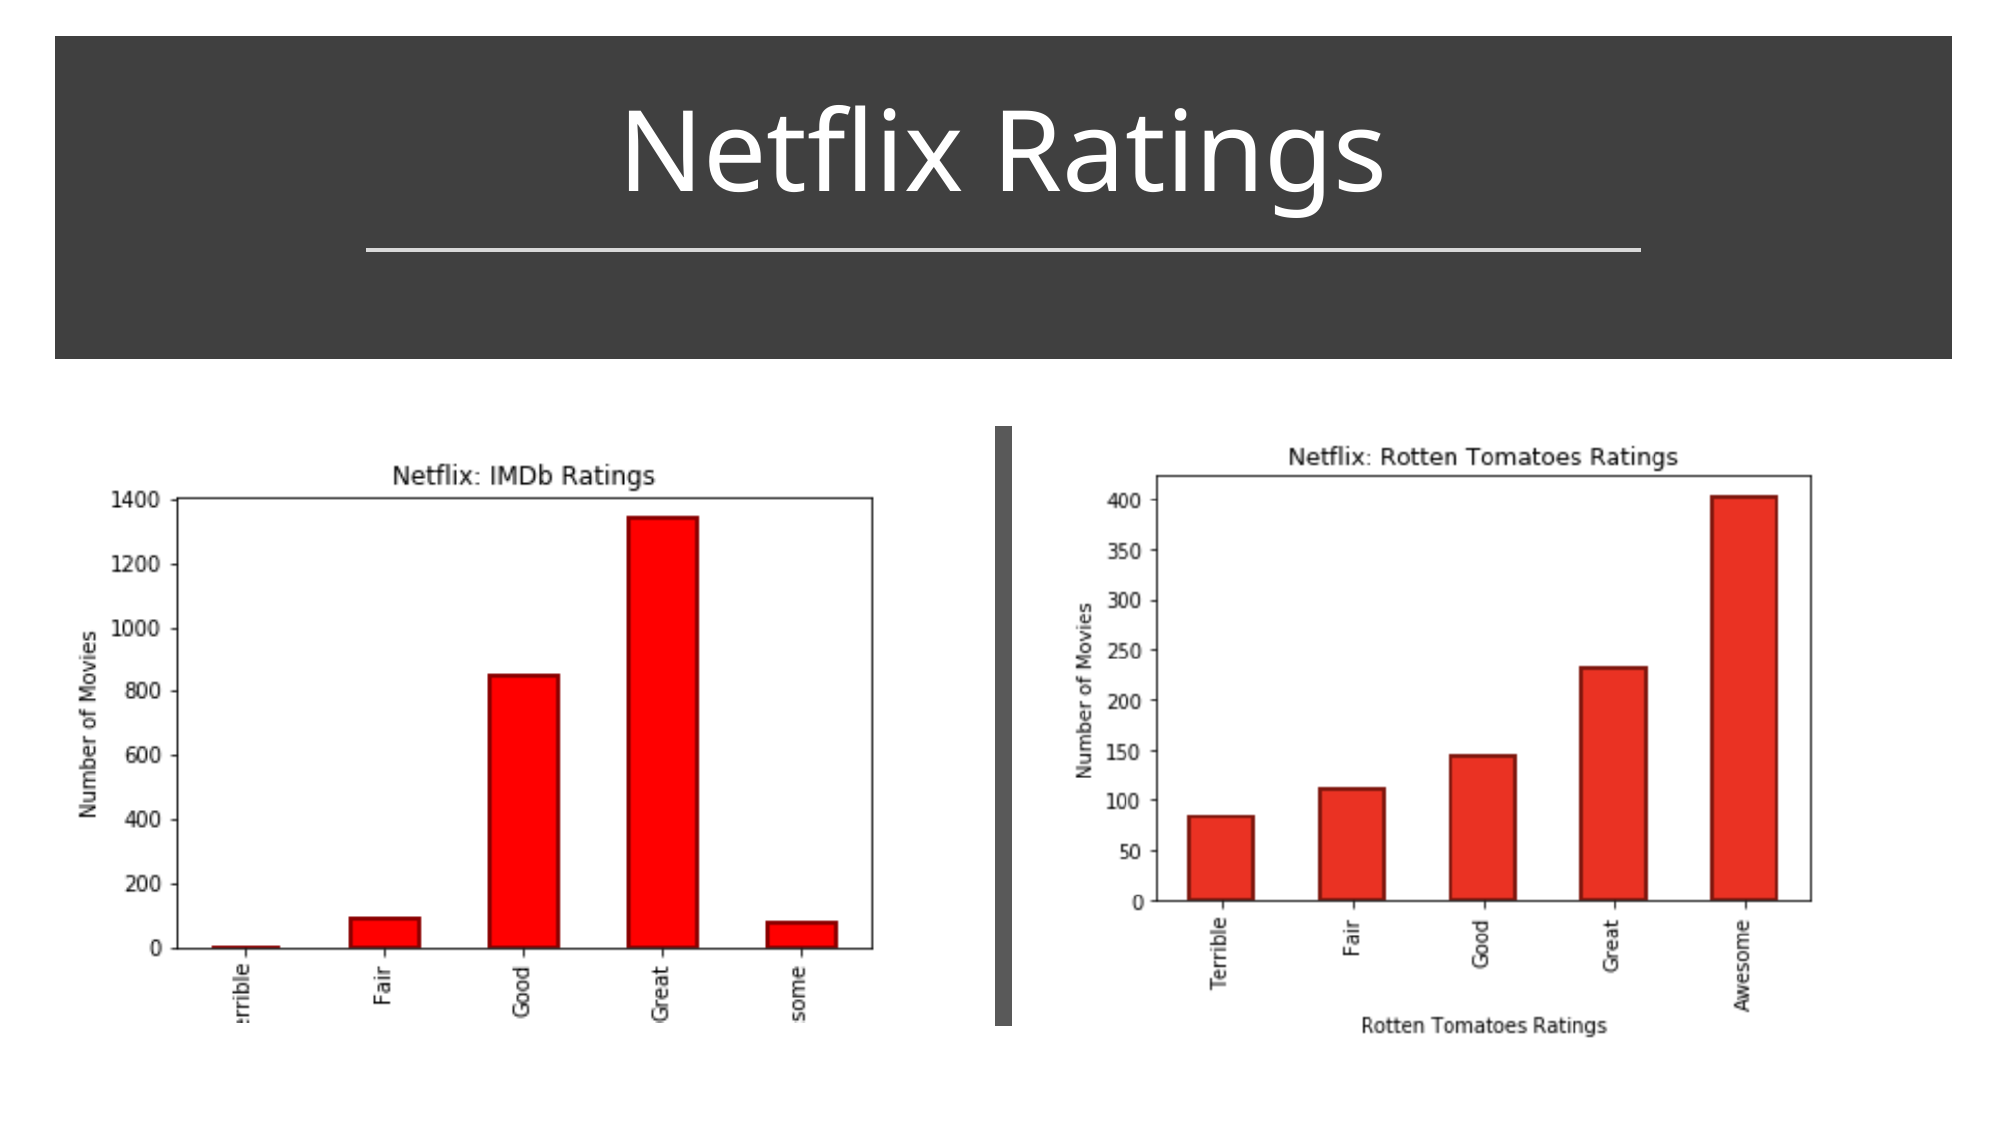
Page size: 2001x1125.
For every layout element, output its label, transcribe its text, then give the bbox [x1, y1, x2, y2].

picture [65, 425, 961, 1023]
title Netflix Ratings [89, 71, 1917, 224]
picture [1003, 422, 1899, 1054]
text_box [64, 45, 1942, 350]
